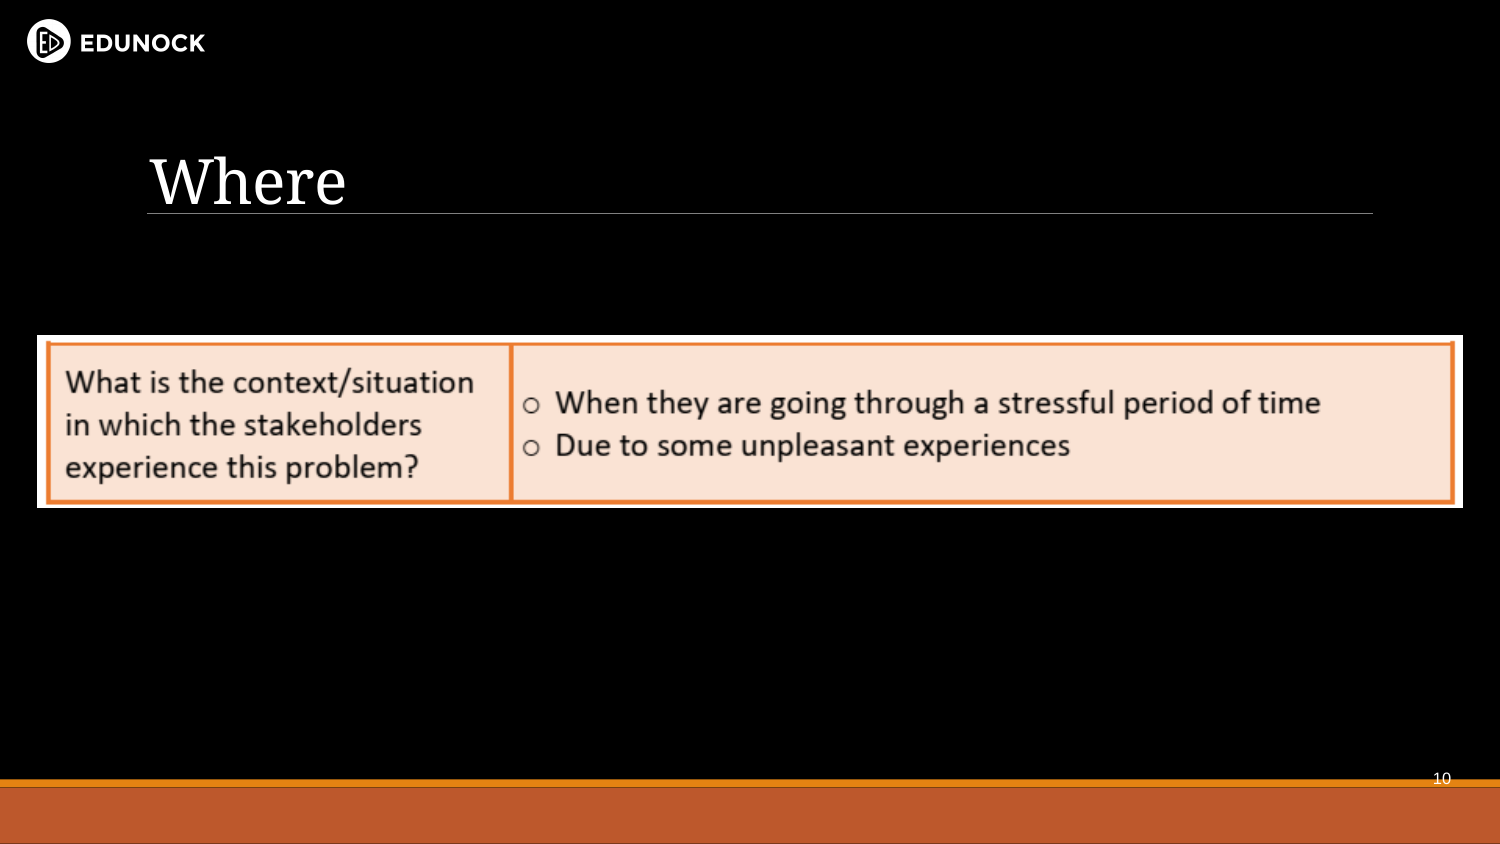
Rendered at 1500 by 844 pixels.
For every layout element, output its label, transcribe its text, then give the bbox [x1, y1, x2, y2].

picture [36, 335, 1463, 509]
picture [26, 18, 205, 64]
title Where [134, 138, 1366, 243]
slide_number 10 [1376, 745, 1467, 810]
